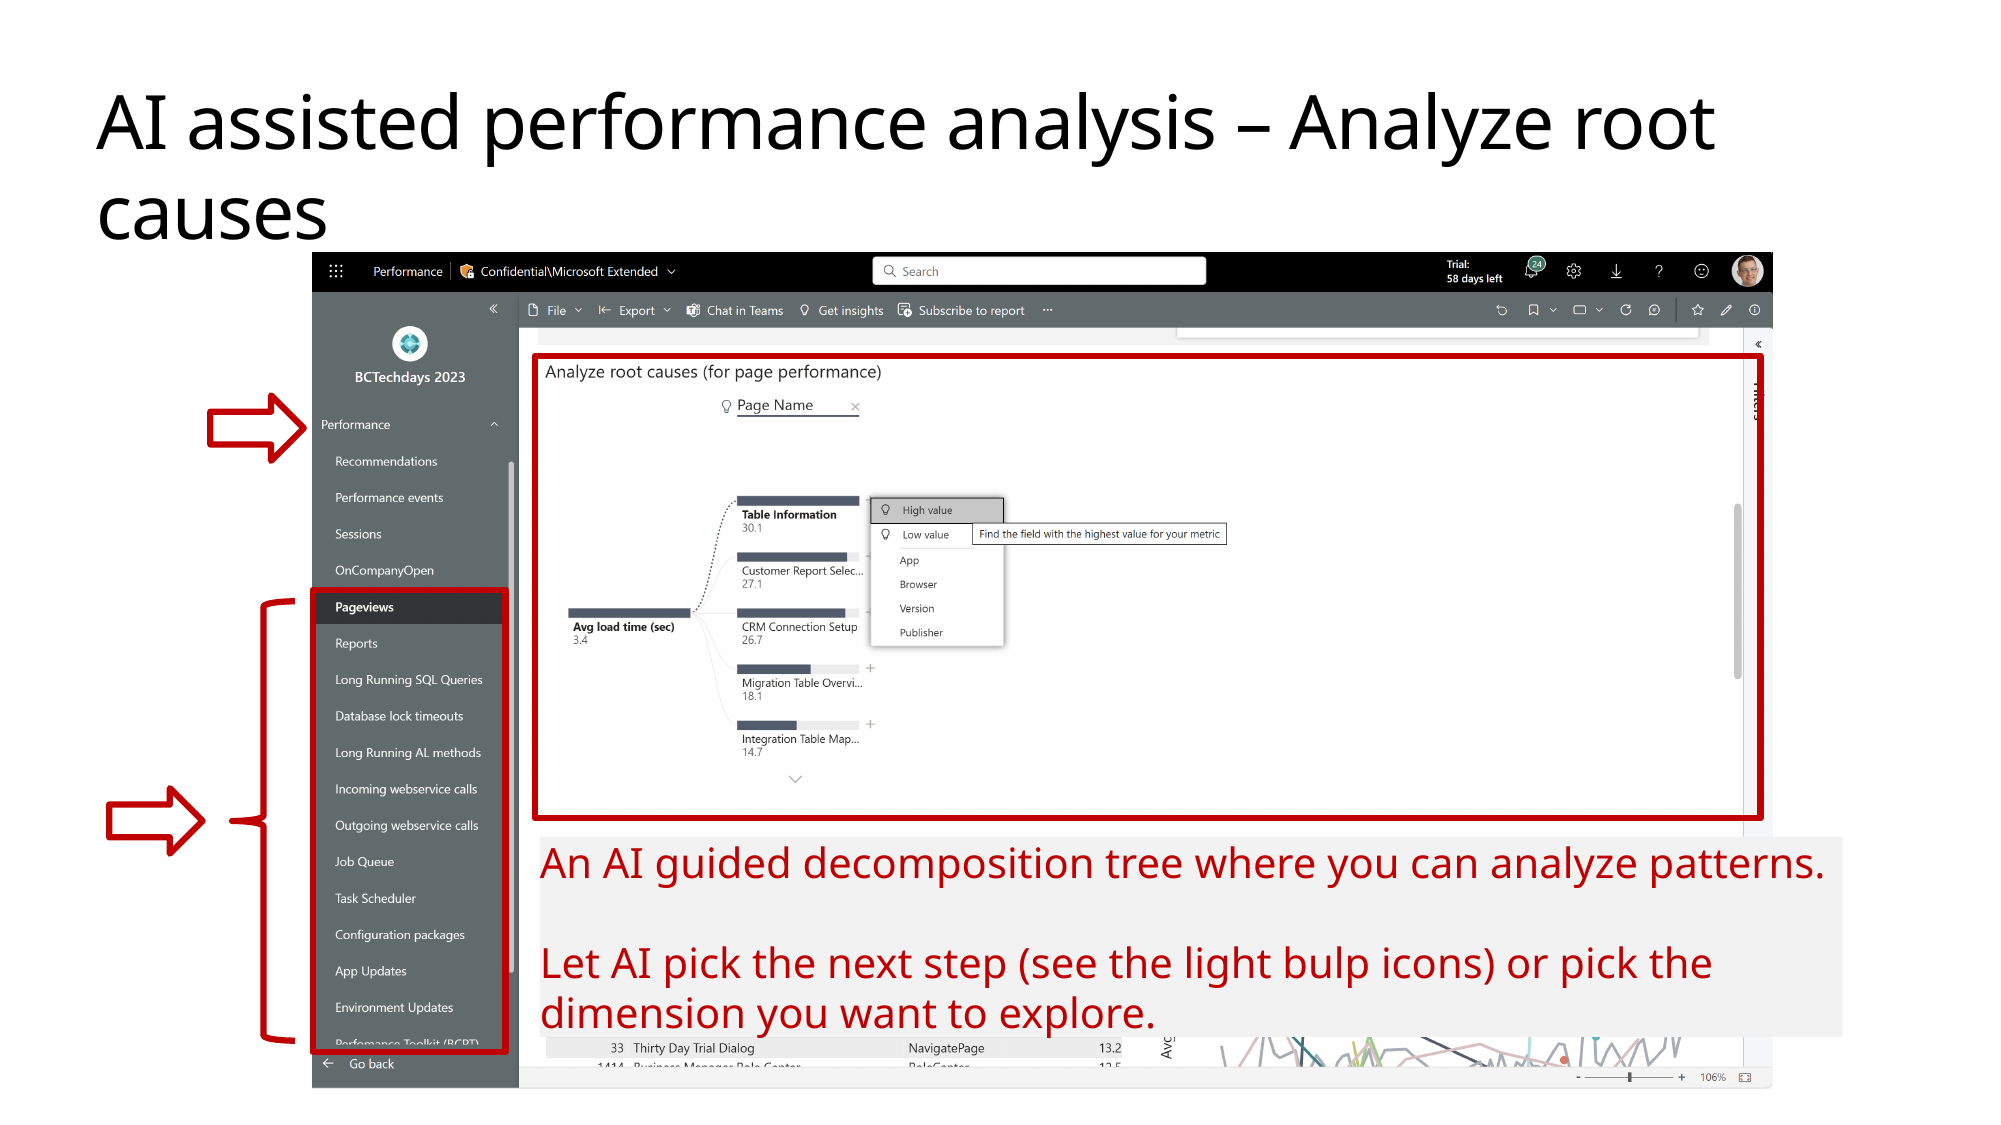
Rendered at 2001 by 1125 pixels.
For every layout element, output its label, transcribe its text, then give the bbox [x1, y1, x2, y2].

text_box An AI guided decomposition tree where you can analyze patterns. Let AI pick the next step (see the light bulp icons) or pick the dimension you want to explore. [1773, 836, 1843, 1037]
picture [312, 252, 1773, 1089]
text_box [231, 600, 295, 1042]
title AI assisted performance analysis – Analyze root causes [96, 75, 1904, 166]
text_box [108, 787, 204, 855]
text_box [209, 394, 305, 462]
